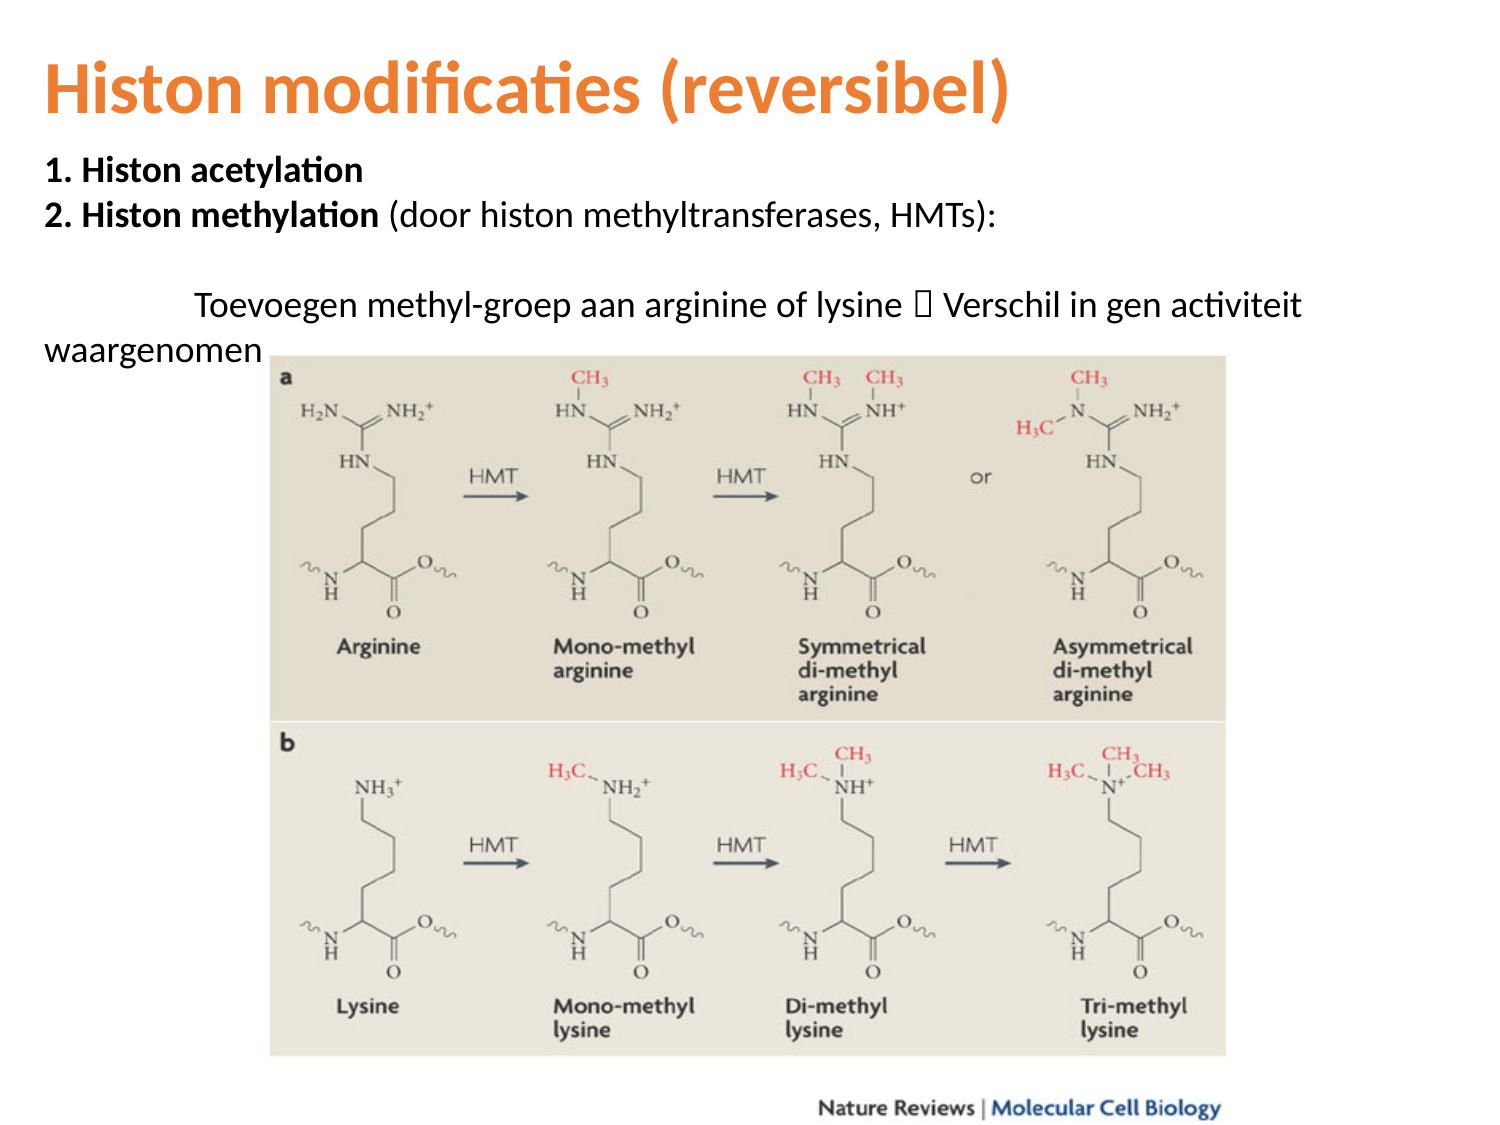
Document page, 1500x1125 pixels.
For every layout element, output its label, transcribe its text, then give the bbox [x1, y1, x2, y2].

text_box Histon modificaties (reversibel) [29, 19, 1444, 137]
text_box 1. Histon acetylation 2. Histon methylation (door histon methyltransferases, HMTs): Toevoegen methyl-groep aan arginine of lysine  Verschil in gen activiteit waargenomen [29, 137, 1500, 423]
picture [267, 353, 1231, 1125]
